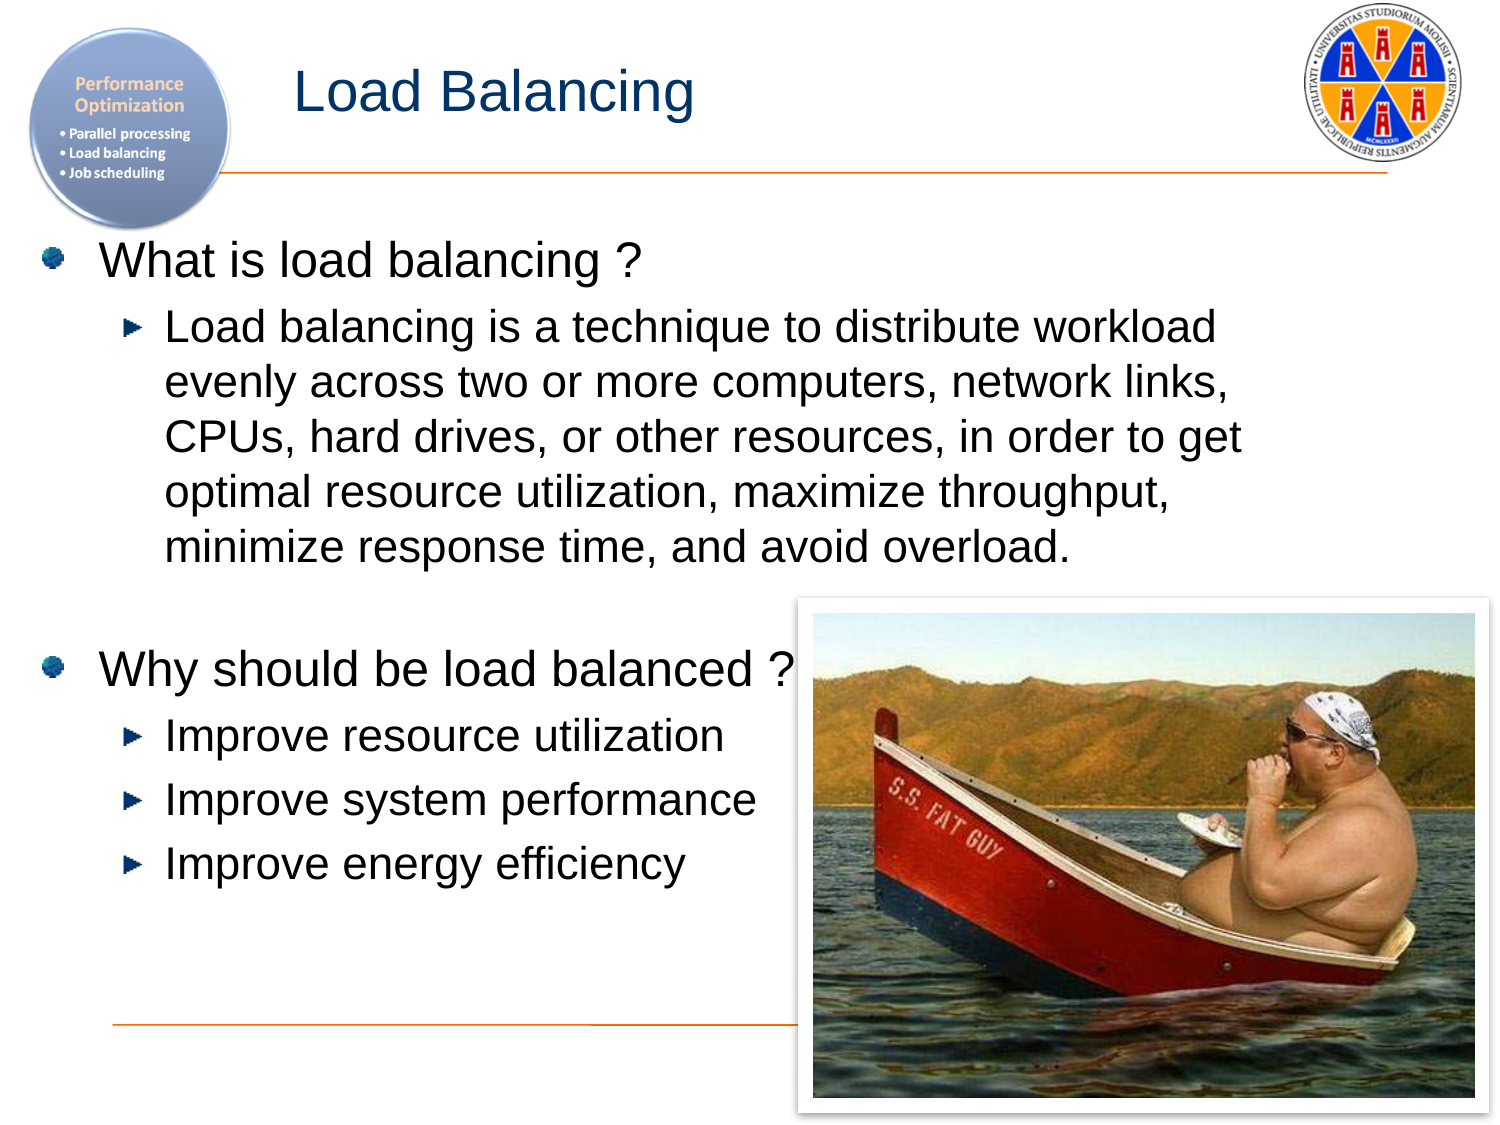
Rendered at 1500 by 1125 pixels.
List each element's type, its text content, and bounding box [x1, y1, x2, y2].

picture [117, 721, 142, 746]
picture [117, 849, 142, 874]
picture [812, 612, 1475, 1099]
picture [117, 312, 142, 337]
picture [117, 785, 142, 810]
picture [24, 24, 236, 236]
title Load Balancing [278, 18, 1211, 157]
picture [42, 656, 64, 678]
picture [42, 247, 64, 269]
picture [1269, 0, 1500, 166]
list What is load balancing ? Load balancing is a technique to distribute workload evenly across two or more computers, network links, CPUs, hard drives, or other resources, in order to get optimal resource utilization, maximize throughput, minimize response time, and avoid overload. Why should be load balanced ? Improve resource utilization Improve system performance Improve energy efficiency [27, 220, 1303, 1005]
